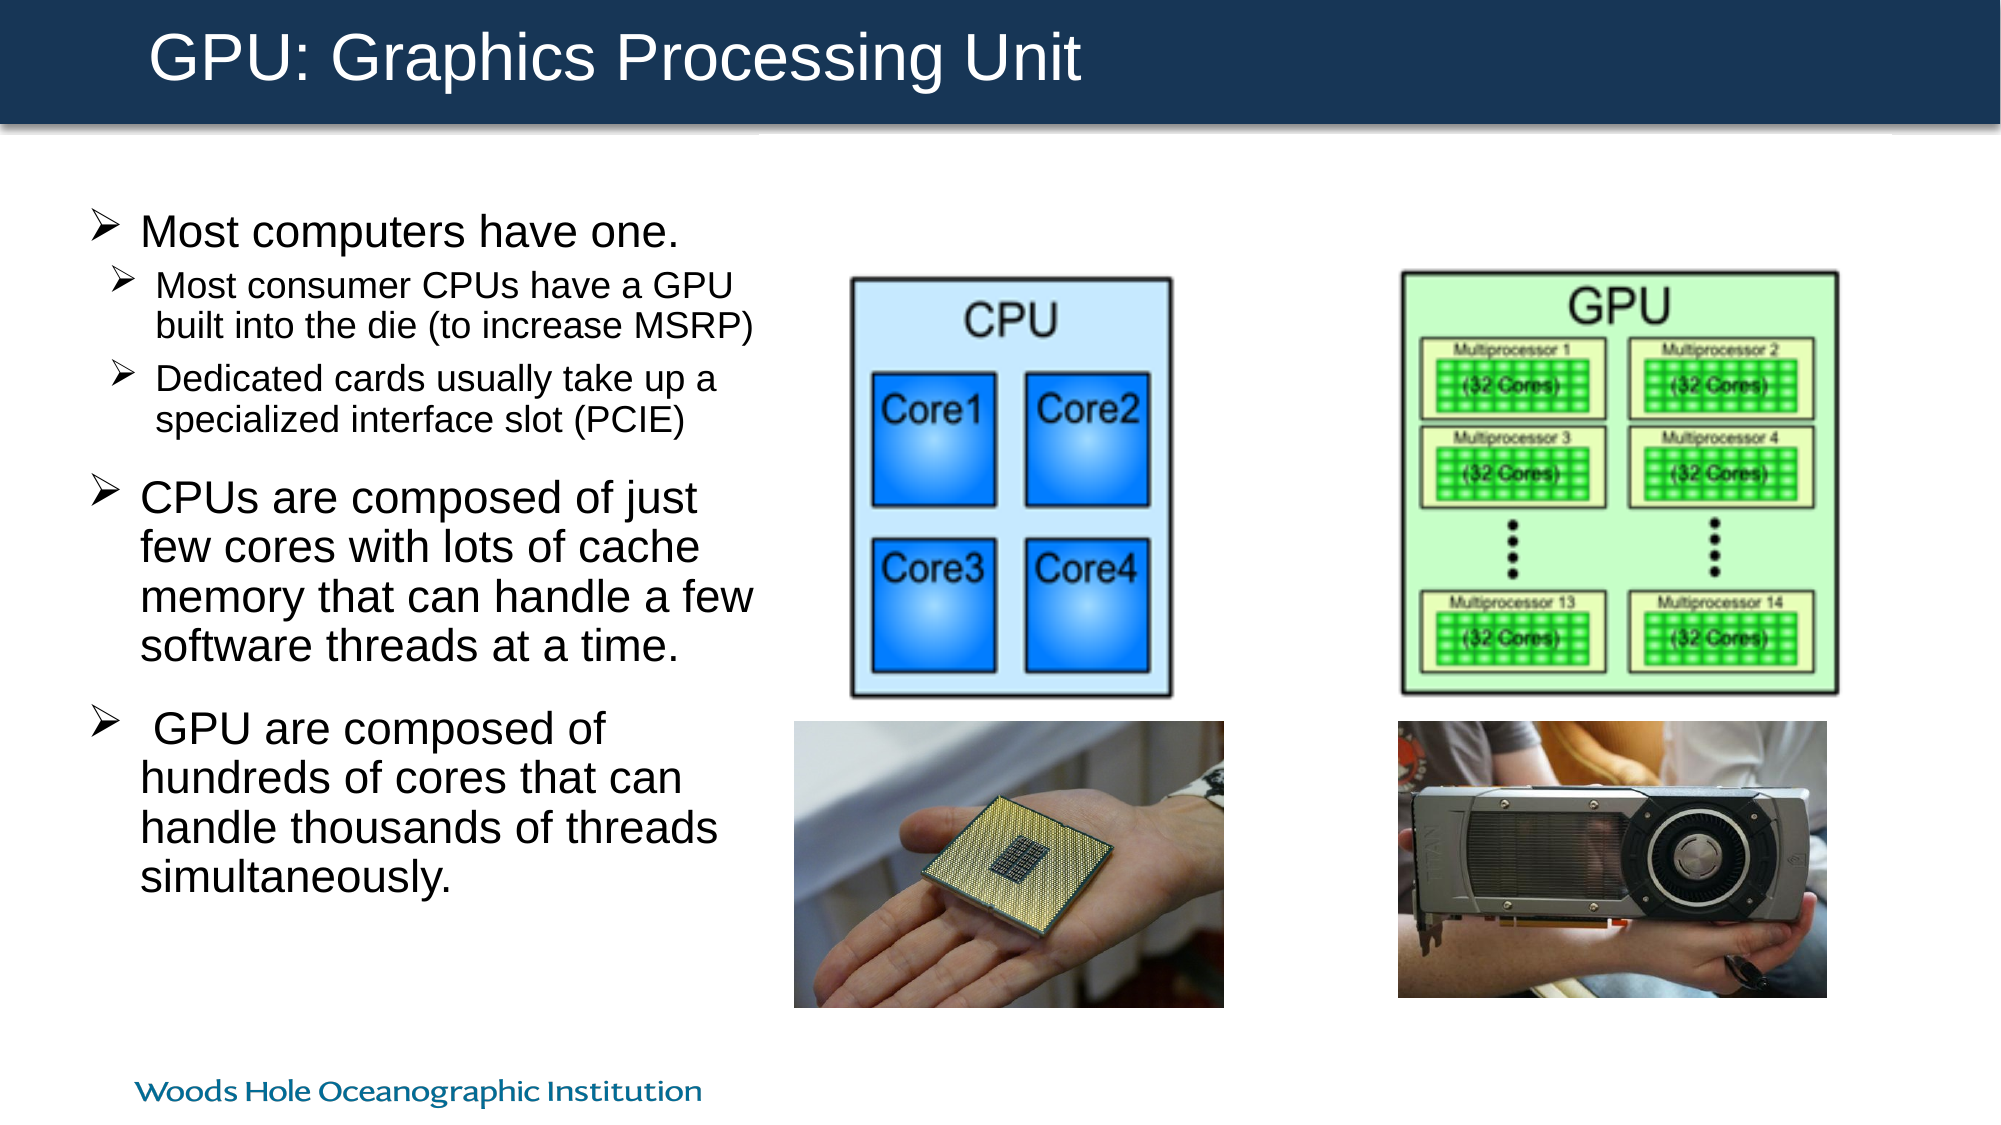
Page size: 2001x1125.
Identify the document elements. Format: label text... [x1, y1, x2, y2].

picture [759, 133, 1893, 1008]
picture [209, 1089, 216, 1099]
picture [134, 1079, 701, 1109]
picture [485, 1089, 493, 1099]
title GPU: Graphics Processing Unit [133, 0, 1918, 123]
list Most computers have one. Most consumer CPUs have a GPU built into the die (to increase MSRP) Dedicated cards usually take up a specialized interface slot (PCIE) CPUs are composed of just few cores with lots of cache memory that can handle a few software threads at a time. GPU are composed of hundreds of cores that can handle thousands of threads simultaneously. [80, 200, 769, 989]
